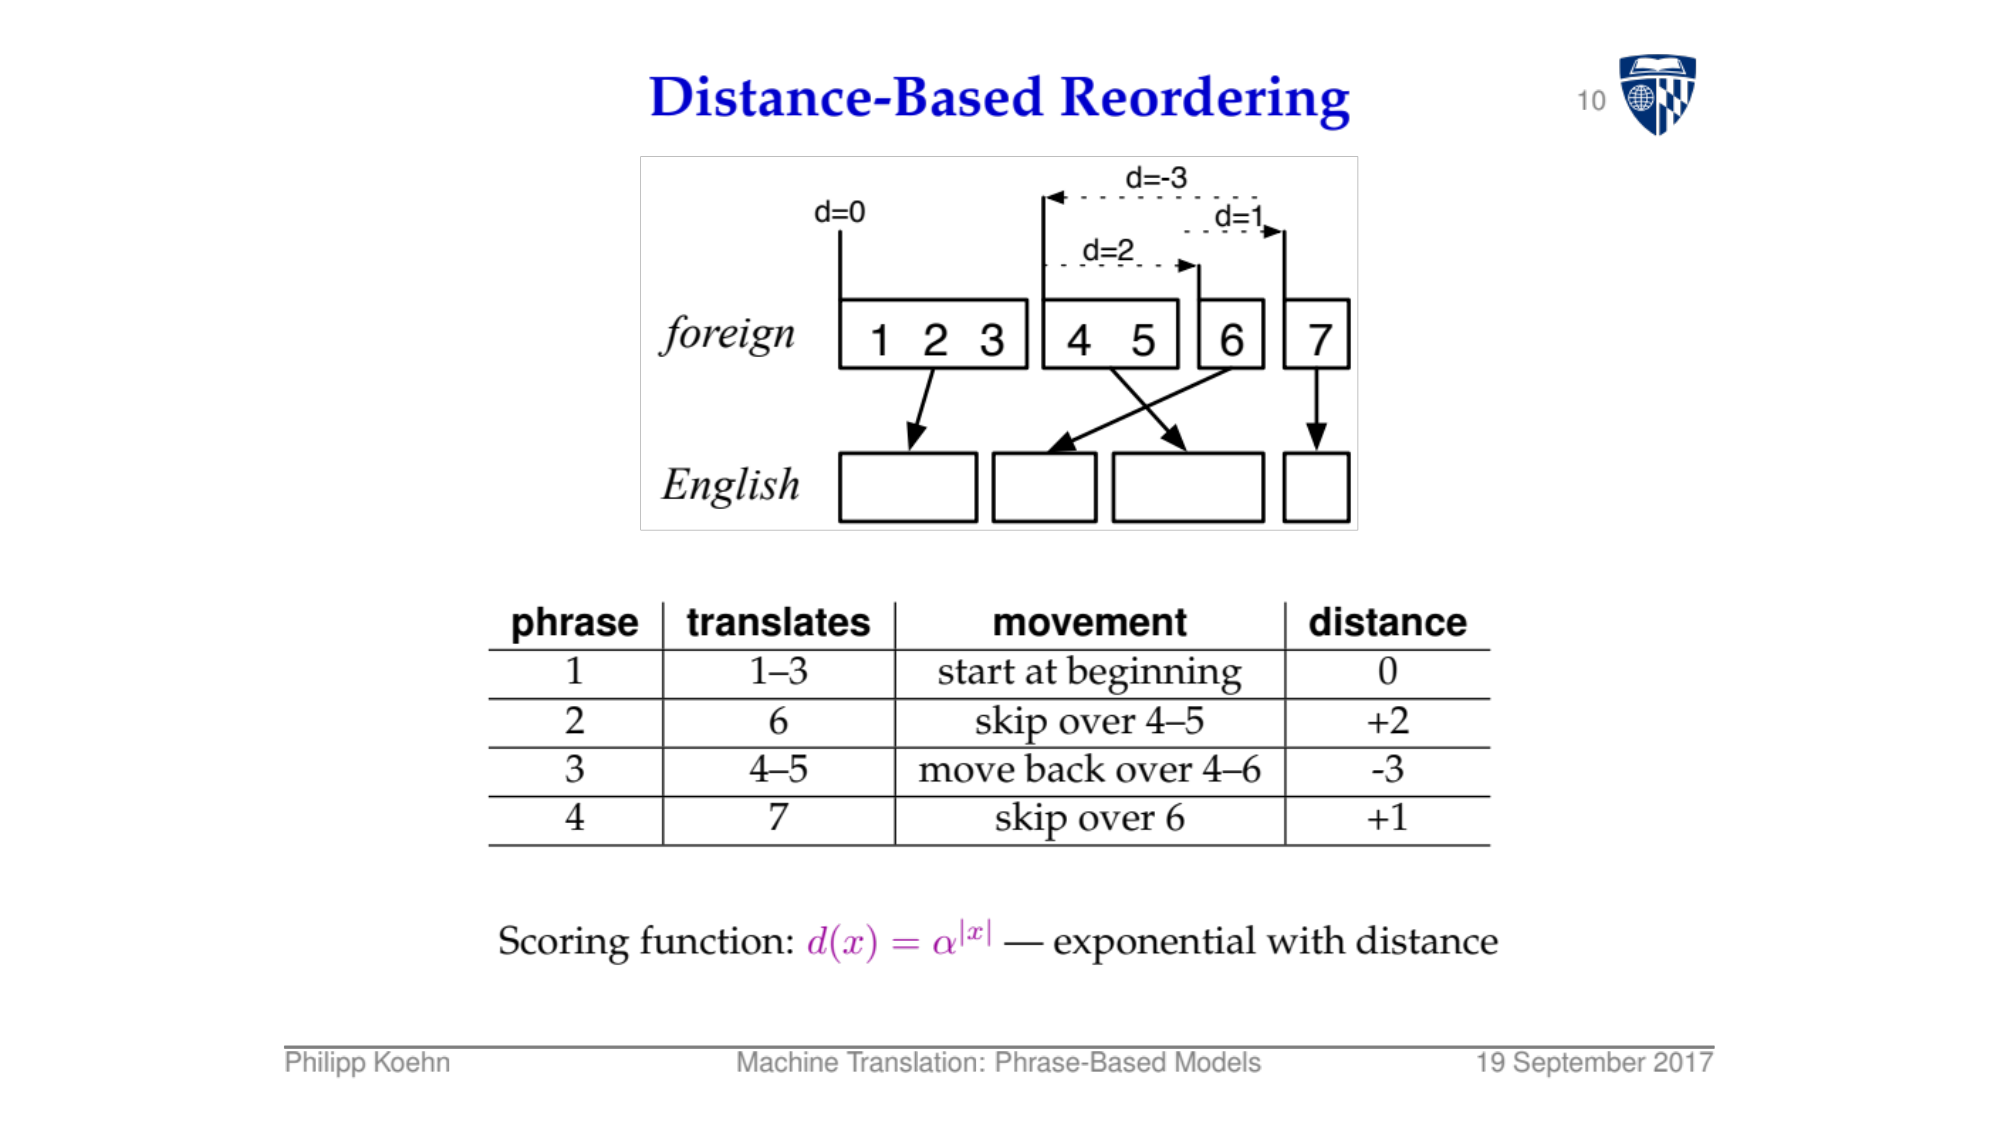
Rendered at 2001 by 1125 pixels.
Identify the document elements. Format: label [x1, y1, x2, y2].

picture [201, 0, 1795, 1125]
